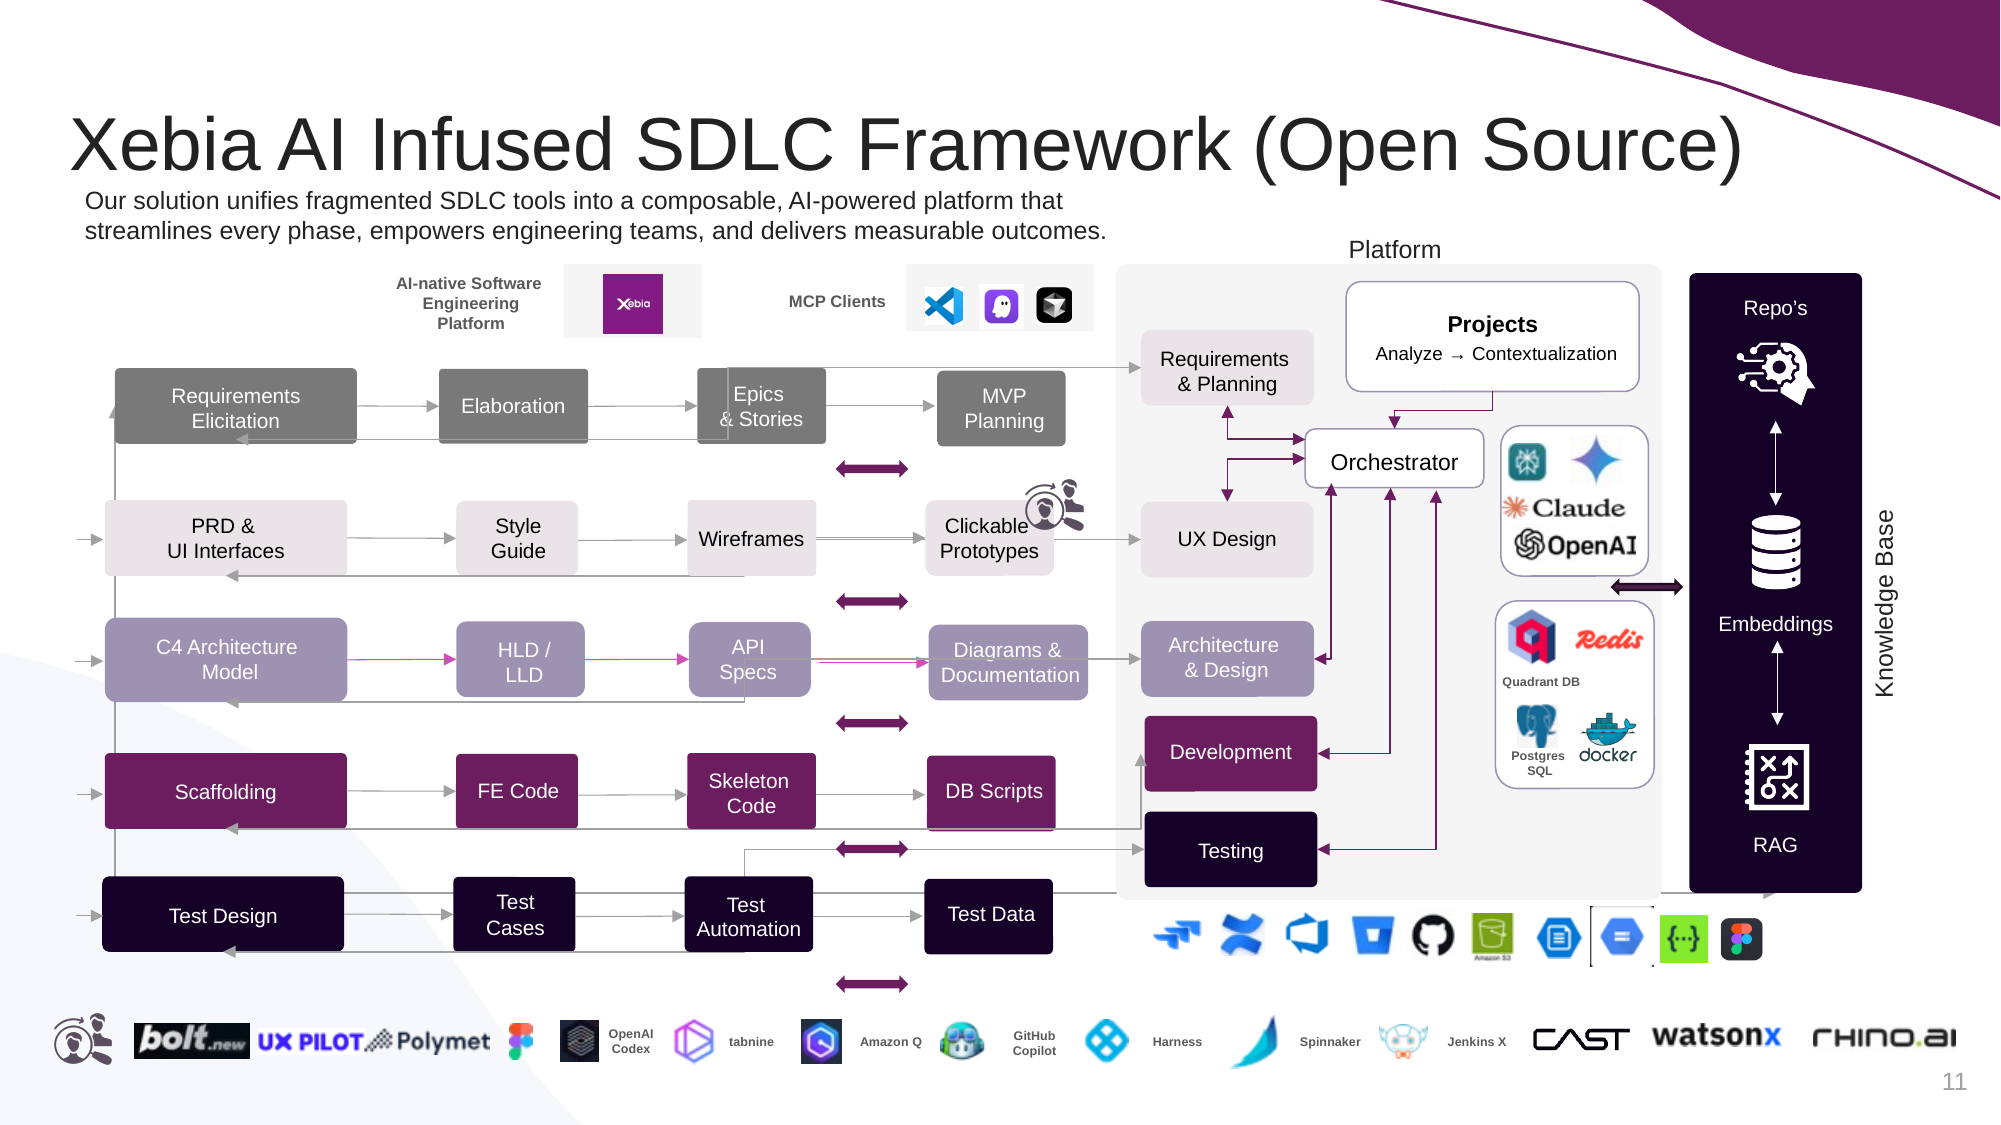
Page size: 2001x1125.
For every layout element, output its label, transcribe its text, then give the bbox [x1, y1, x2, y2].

picture [1578, 712, 1638, 762]
text_box Our solution unifies fragmented SDLC tools into a composable, AI-powered platform that streamlines every phase, empowers engineering teams, and delivers measurable outcomes. [68, 163, 1192, 225]
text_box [53, 225, 1956, 1069]
picture [1720, 918, 1763, 961]
slide_number 11 [1909, 1035, 2000, 1125]
text_box Xebia AI Infused SDLC Framework (Open Source) [69, 105, 2000, 187]
picture [602, 274, 663, 334]
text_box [925, 284, 1073, 329]
